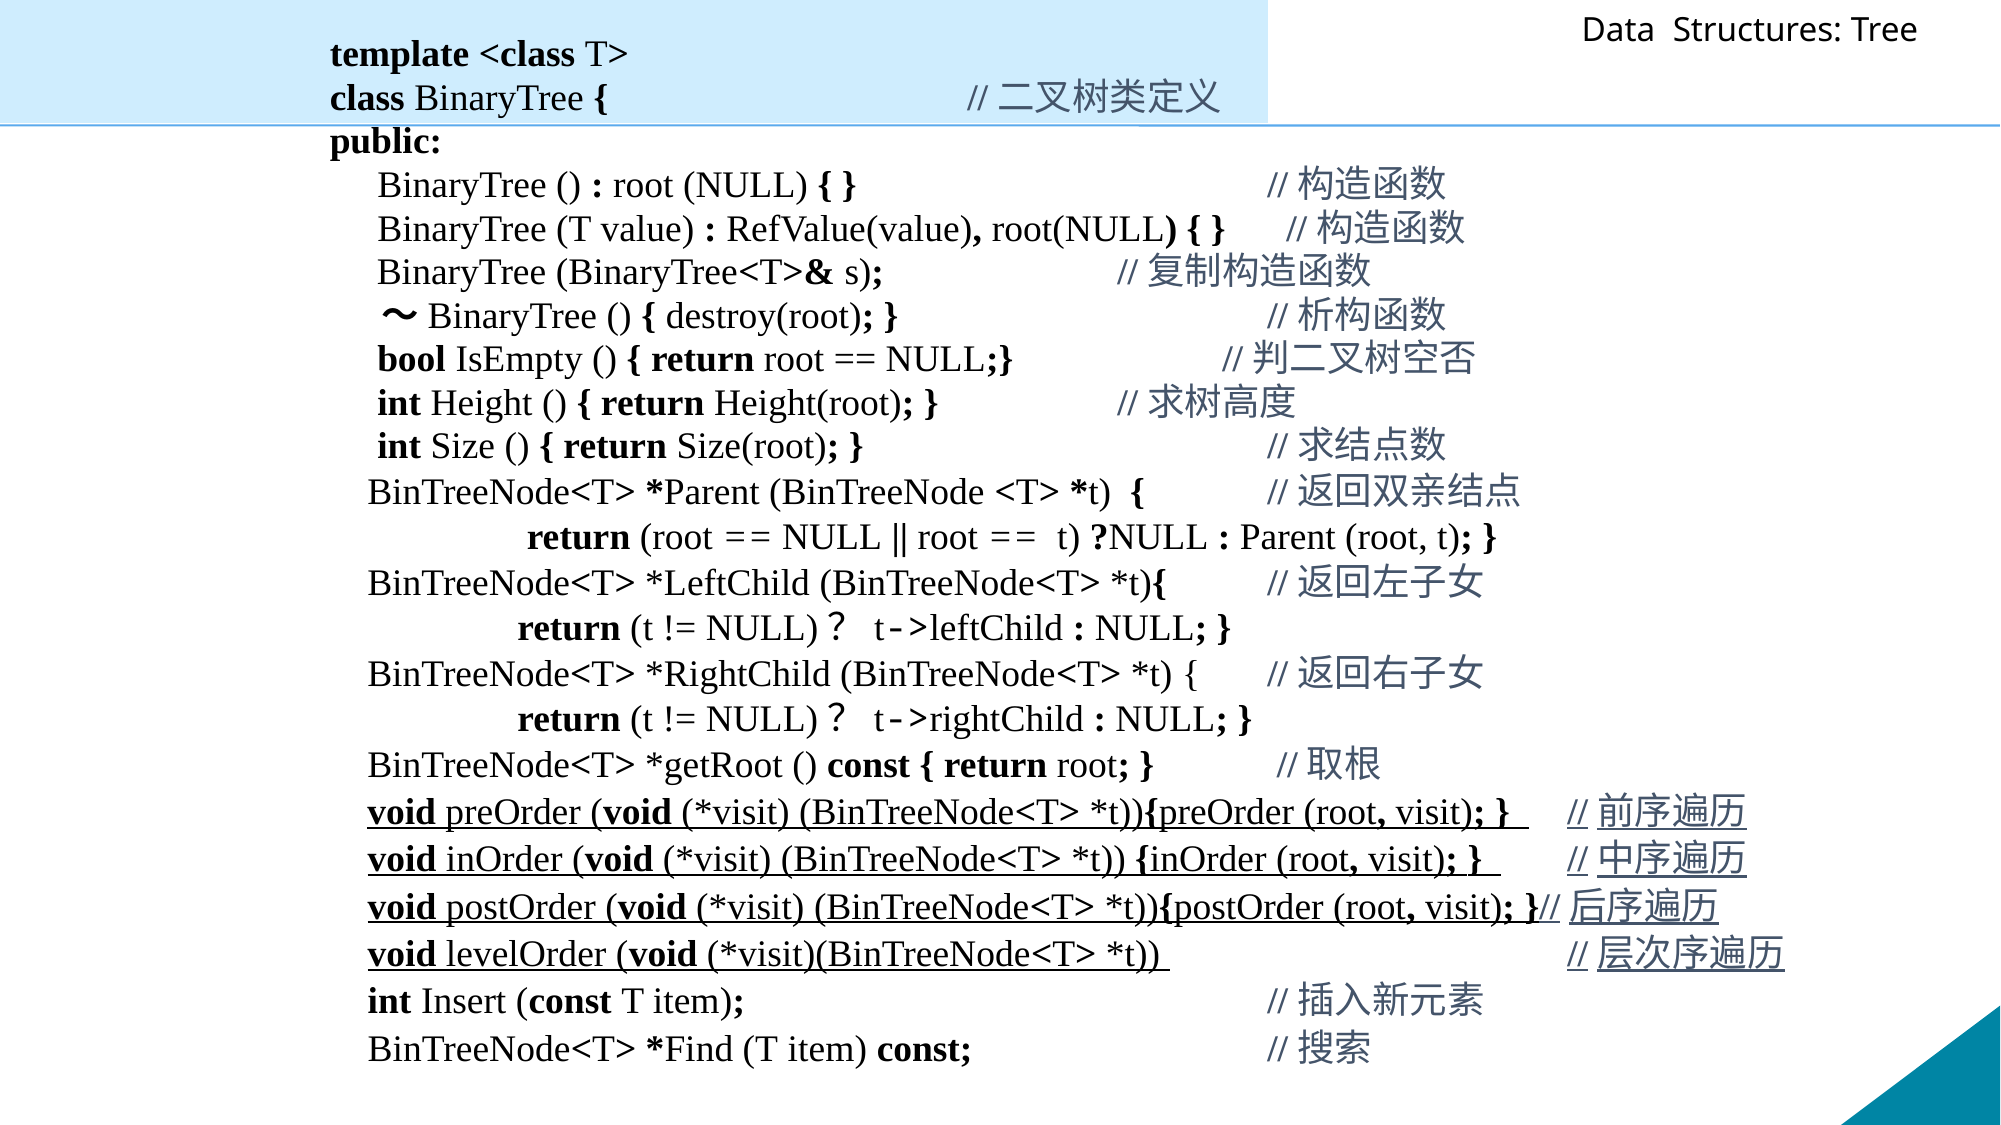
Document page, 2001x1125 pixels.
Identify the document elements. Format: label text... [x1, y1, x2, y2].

list template <class T> class BinaryTree { //二叉树类定义 public: BinaryTree () : root (NULL) { } //构造函数 BinaryTree (T value) : RefValue(value), root(NULL) { } //构造函数 BinaryTree (BinaryTree<T>& s); //复制构造函数 ～BinaryTree () { destroy(root); } //析构函数 bool IsEmpty () { return root == NULL;} //判二叉树空否 int Height () { return Height(root); } //求树高度 int Size () { return Size(root); } //求结点数 BinTreeNode<T> *Parent (BinTreeNode <T> *t) { //返回双亲结点 return (root == NULL || root == t) ?NULL : Parent (root, t); } BinTreeNode<T> *LeftChild (BinTreeNode<T> *t){ //返回左子女 return (t != NULL)？t->leftChild : NULL; } BinTreeNode<T> *RightChild (BinTreeNode<T> *t) { //返回右子女 return (t != NULL)？t->rightChild : NULL; } BinTreeNode<T> *getRoot () const { return root; } //取根 void preOrder (void (*visit) (BinTreeNode<T> *t)){preOrder (root, visit); } //前序遍历 void inOrder (void (*visit) (BinTreeNode<T> *t)) {inOrder (root, visit); } //中序遍历 void postOrder (void (*visit) (BinTreeNode<T> *t)){postOrder (root, visit); }//后序遍历 void levelOrder (void (*visit)(BinTreeNode<T> *t)) //层次序遍历 int Insert (const T item); //插入新元素 BinTreeNode<T> *Find (T item) const; //搜索 [314, 25, 1934, 965]
